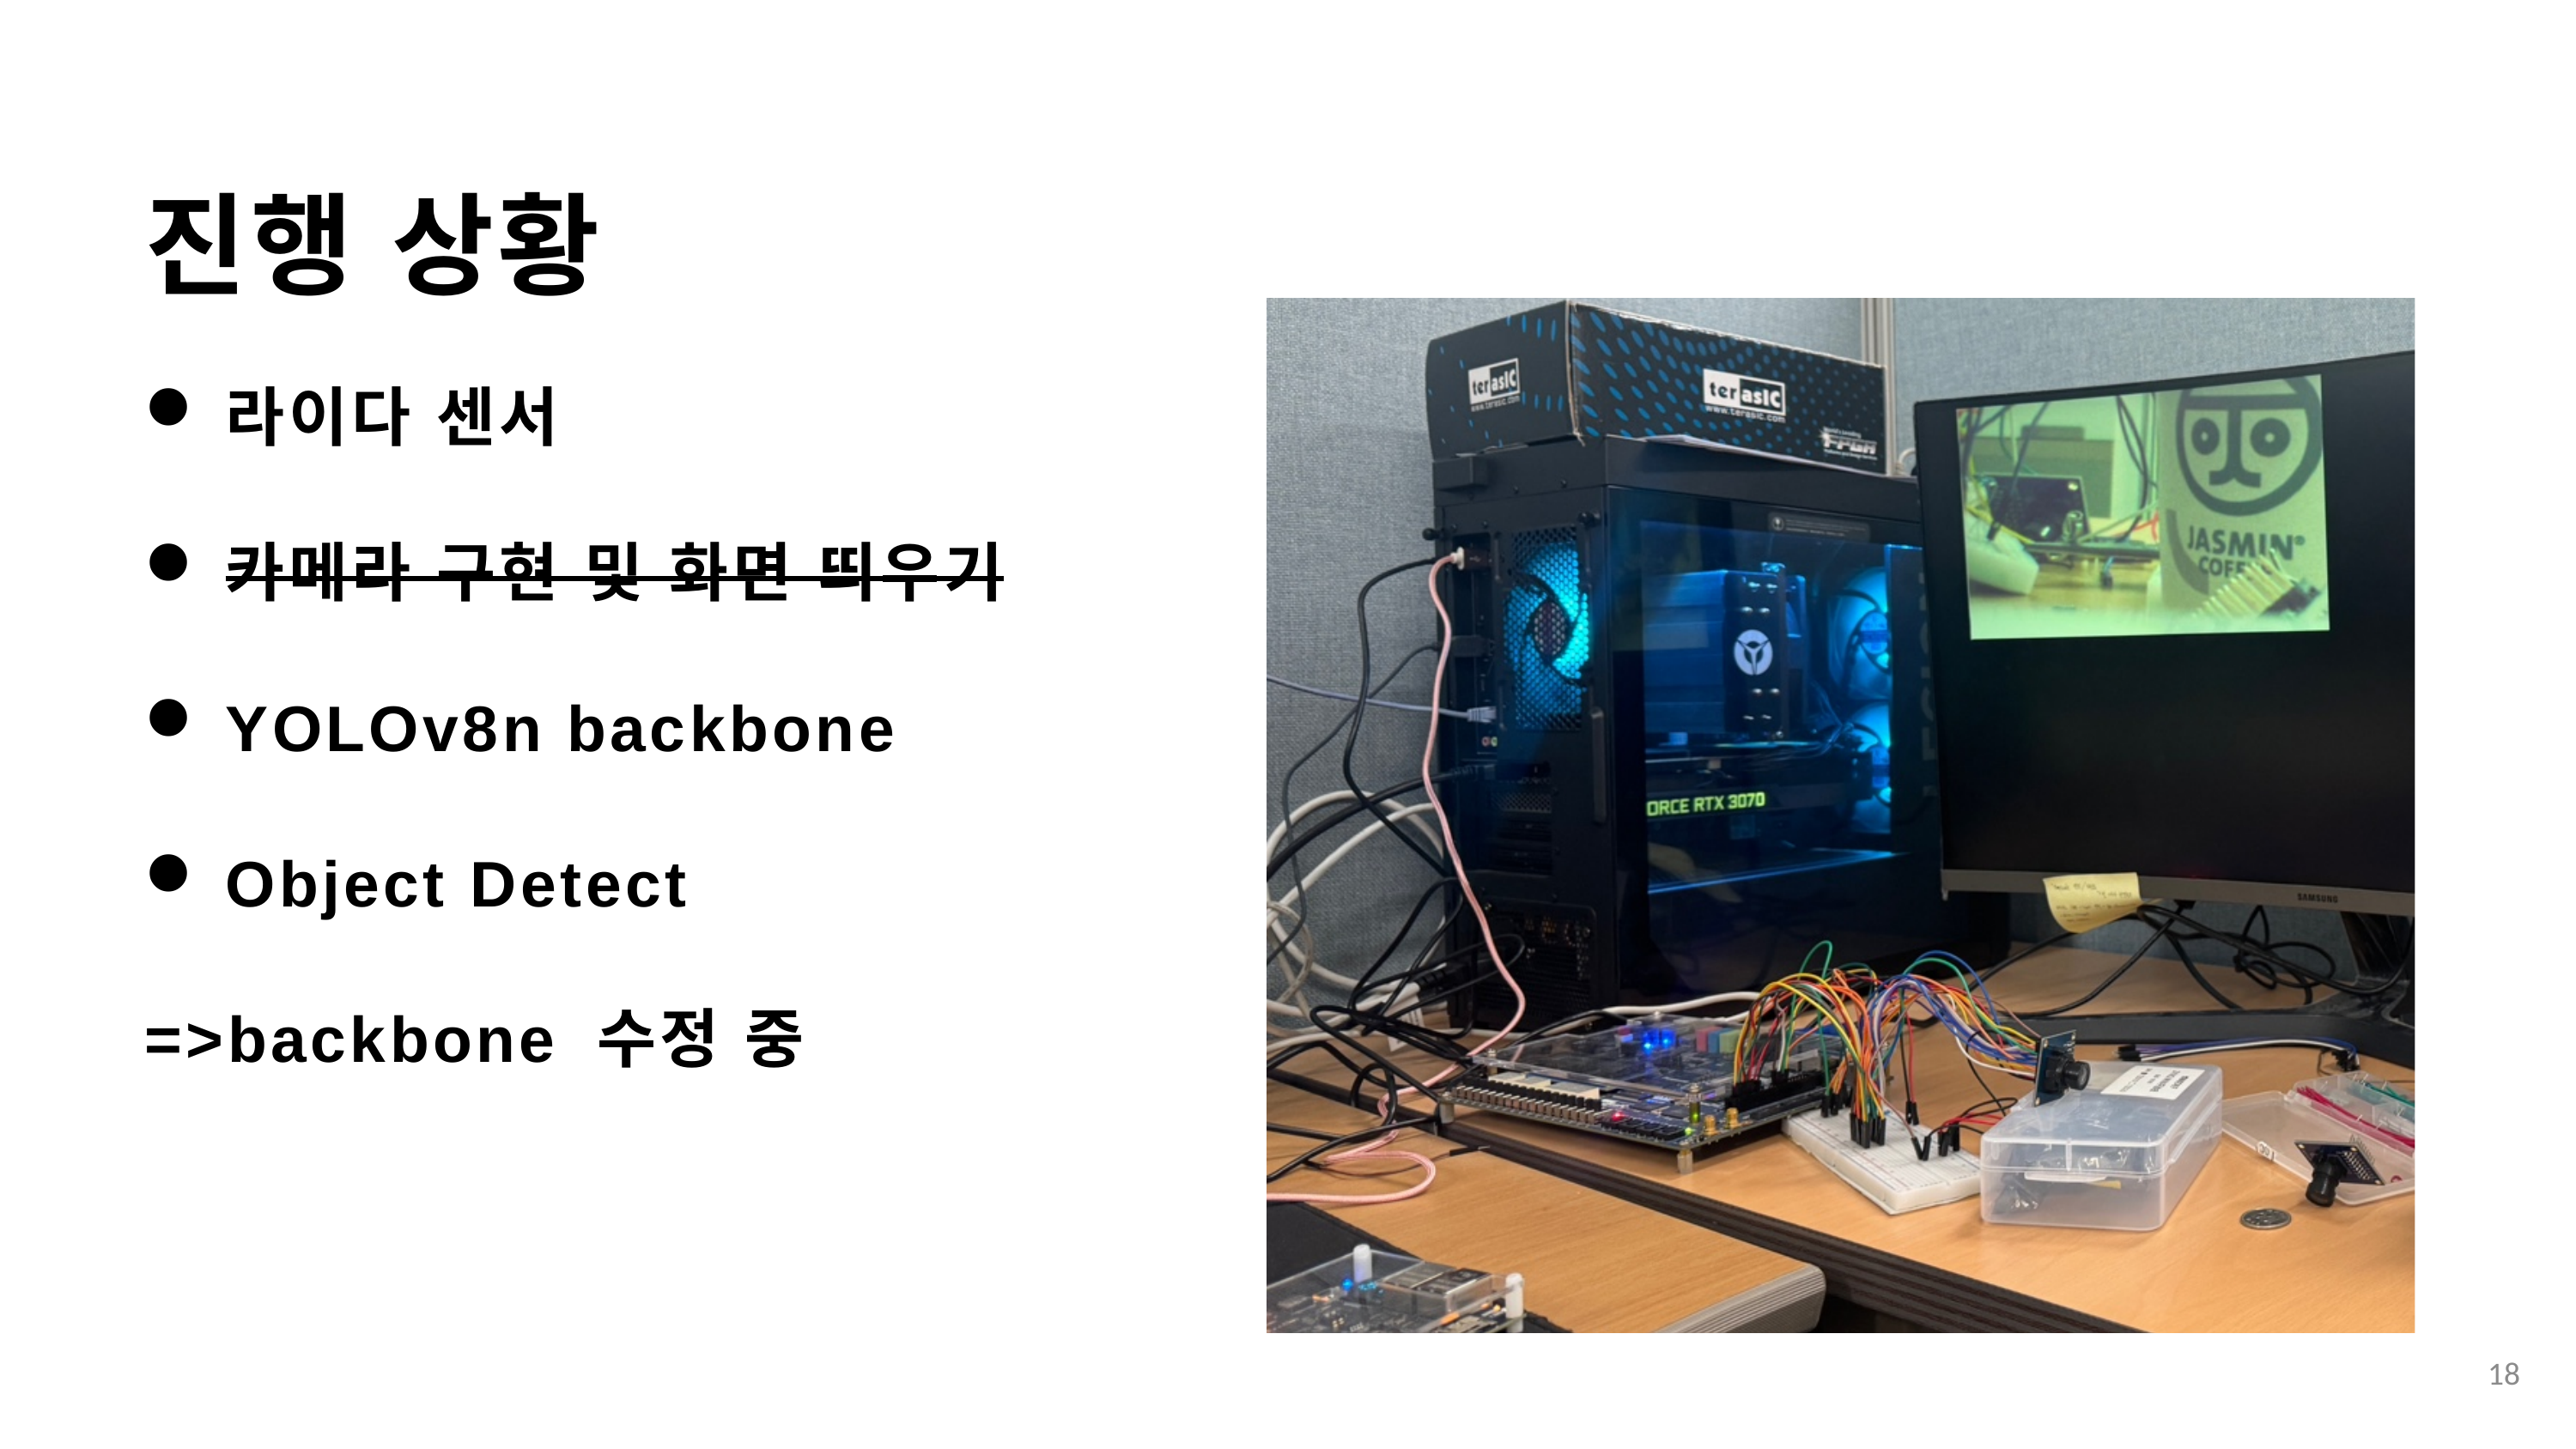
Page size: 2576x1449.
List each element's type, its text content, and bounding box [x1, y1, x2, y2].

text_box 진행 상황 [144, 153, 1466, 298]
picture [1266, 298, 2415, 1334]
text_box 라이다 센서 카메라 구현 및 화면 띄우기 YOLOv8n backbone Object Detect =>backbone 수정 중 [144, 298, 2475, 1386]
slide_number 18 [2200, 1336, 2533, 1410]
